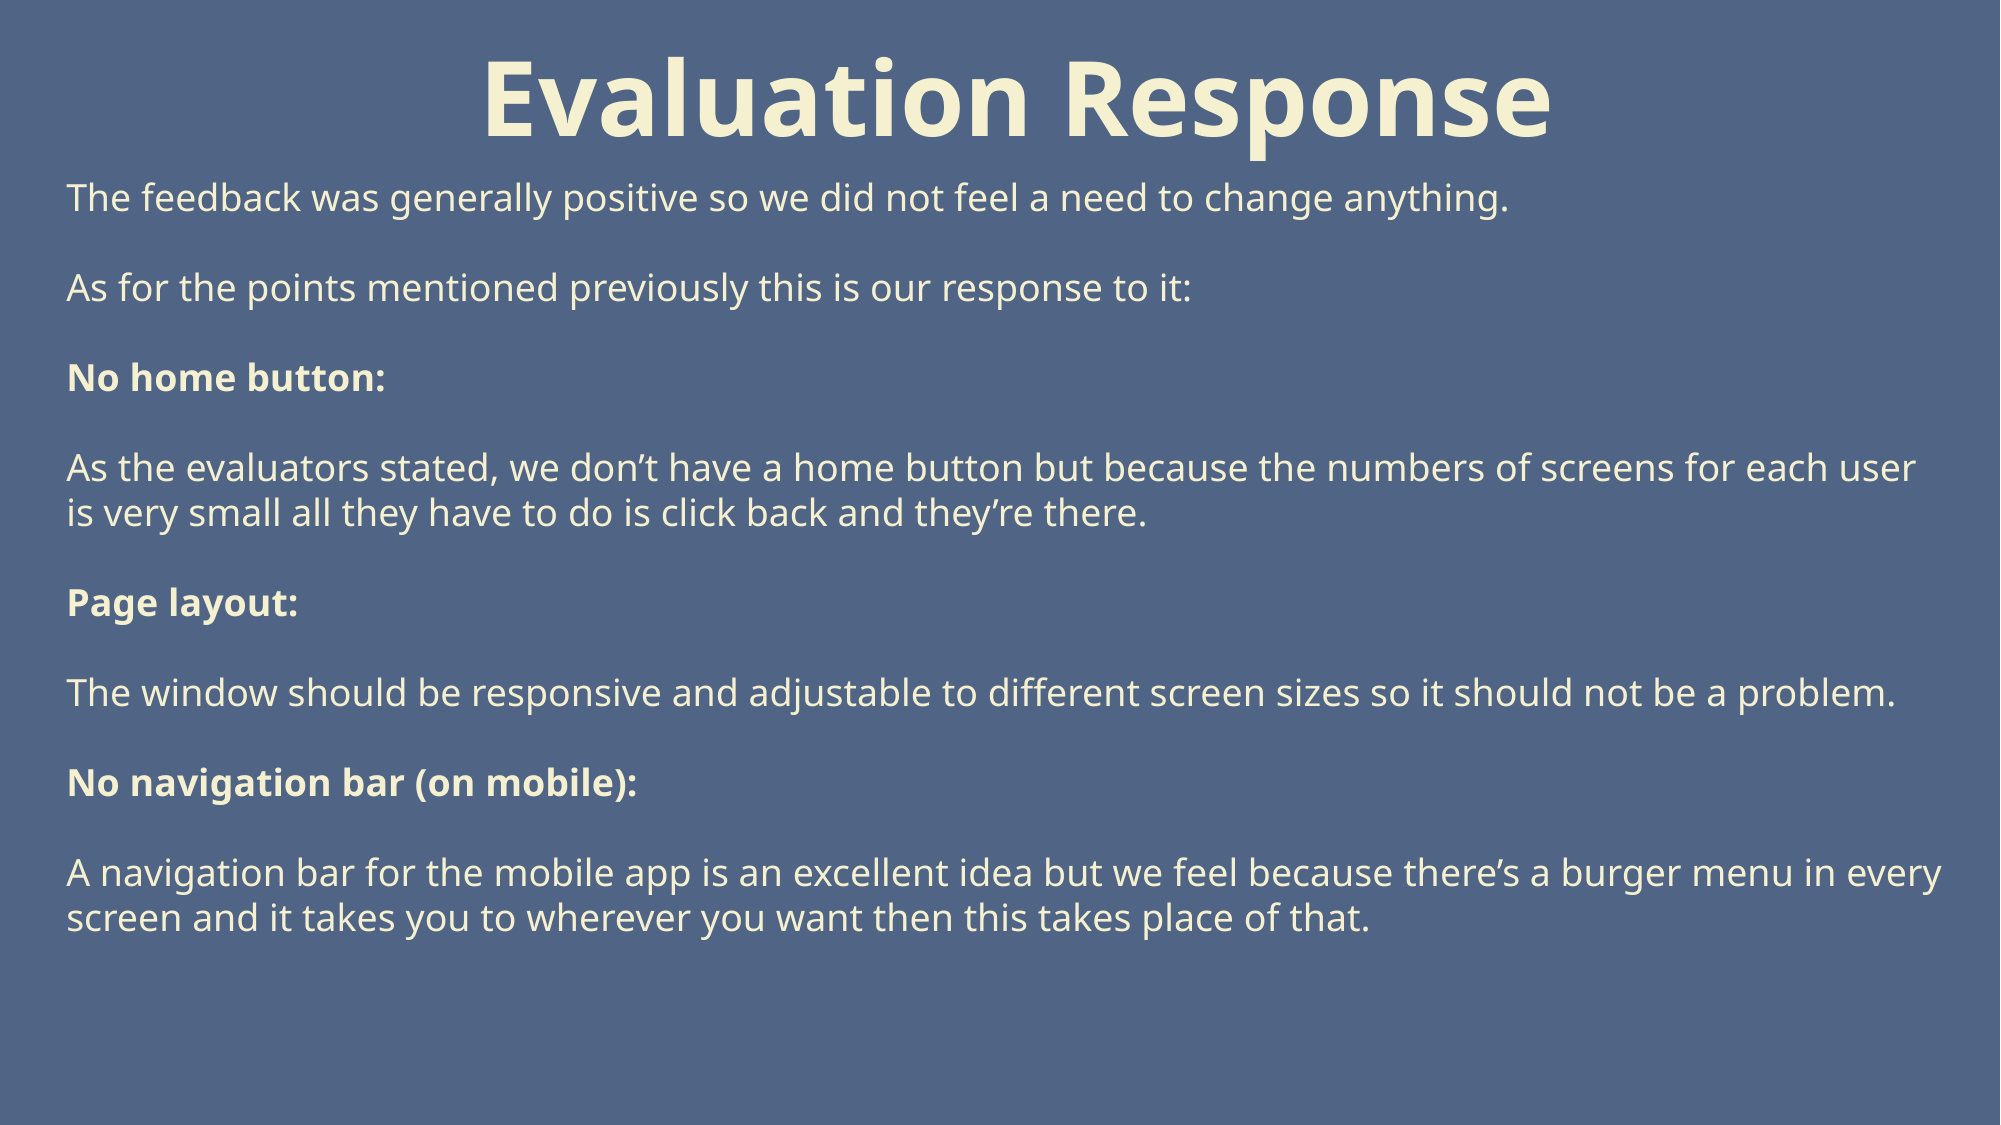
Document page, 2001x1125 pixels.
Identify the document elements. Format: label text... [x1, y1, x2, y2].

text_box The feedback was generally positive so we did not feel a need to change anything. As for the points mentioned previously this is our response to it: No home button: As the evaluators stated, we don’t have a home button but because the numbers of screens for each user is very small all they have to do is click back and they’re there. Page layout: The window should be responsive and adjustable to different screen sizes so it should not be a problem. No navigation bar (on mobile): A navigation bar for the mobile app is an excellent idea but we feel because there’s a burger menu in every screen and it takes you to wherever you want then this takes place of that. [51, 166, 1960, 947]
title Evaluation Response [433, 45, 1601, 166]
